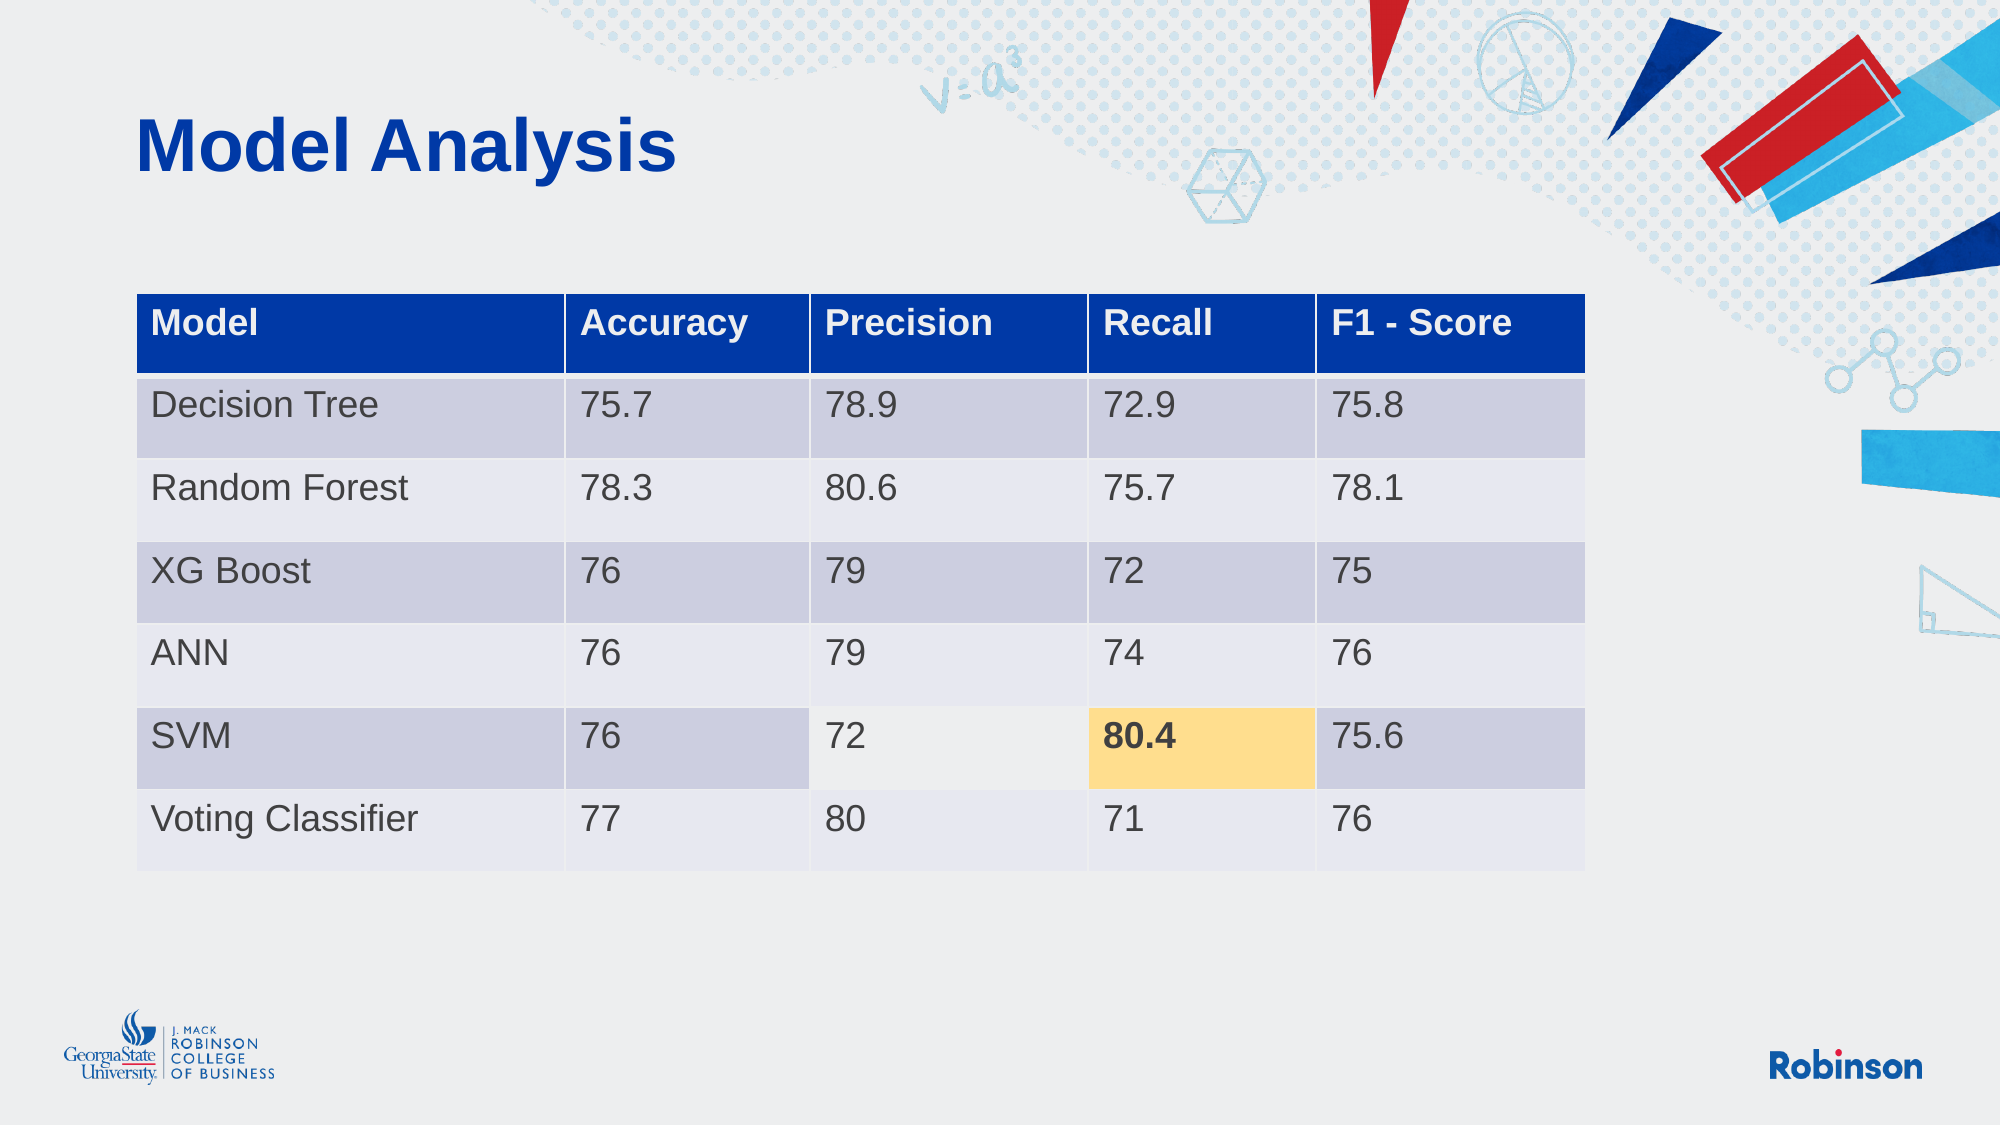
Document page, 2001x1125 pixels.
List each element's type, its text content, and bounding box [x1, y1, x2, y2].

table_cell XG Boost [137, 542, 564, 623]
table_cell 76 [566, 542, 809, 623]
table_cell 79 [811, 542, 1087, 623]
table_cell 76 [1317, 625, 1585, 706]
table_cell ANN [137, 625, 564, 706]
table_cell 80.6 [811, 460, 1087, 541]
table_header Accuracy [566, 294, 809, 373]
table_cell 76 [566, 625, 809, 706]
table_cell 80.4 [1089, 708, 1315, 789]
table_cell 78.9 [811, 379, 1087, 458]
table_cell 76 [566, 708, 809, 789]
table_header Recall [1089, 294, 1315, 373]
table_header Model [137, 294, 564, 373]
table_cell 80 [811, 790, 1087, 871]
table_cell SVM [137, 708, 564, 789]
table_cell 75.7 [566, 379, 809, 458]
table_cell 77 [566, 790, 809, 871]
table_cell 79 [811, 625, 1087, 706]
table_cell 75.6 [1317, 708, 1585, 789]
table_cell 72 [811, 708, 1087, 789]
table_cell 76 [1317, 790, 1585, 871]
table_cell 72 [1089, 542, 1315, 623]
table_cell 75 [1317, 542, 1585, 623]
table_cell 71 [1089, 790, 1315, 871]
table_cell 74 [1089, 625, 1315, 706]
table_header Precision [811, 294, 1087, 373]
table_cell 72.9 [1089, 379, 1315, 458]
title Model Analysis [135, 106, 2000, 189]
table_cell Decision Tree [137, 379, 564, 458]
table_cell 78.3 [566, 460, 809, 541]
table_cell Voting Classifier [137, 790, 564, 871]
table_cell 75.7 [1089, 460, 1315, 541]
picture [0, 0, 2000, 1125]
table_cell 75.8 [1317, 379, 1585, 458]
table_header F1 - Score [1317, 294, 1585, 373]
table_cell Random Forest [137, 460, 564, 541]
table_cell 78.1 [1317, 460, 1585, 541]
